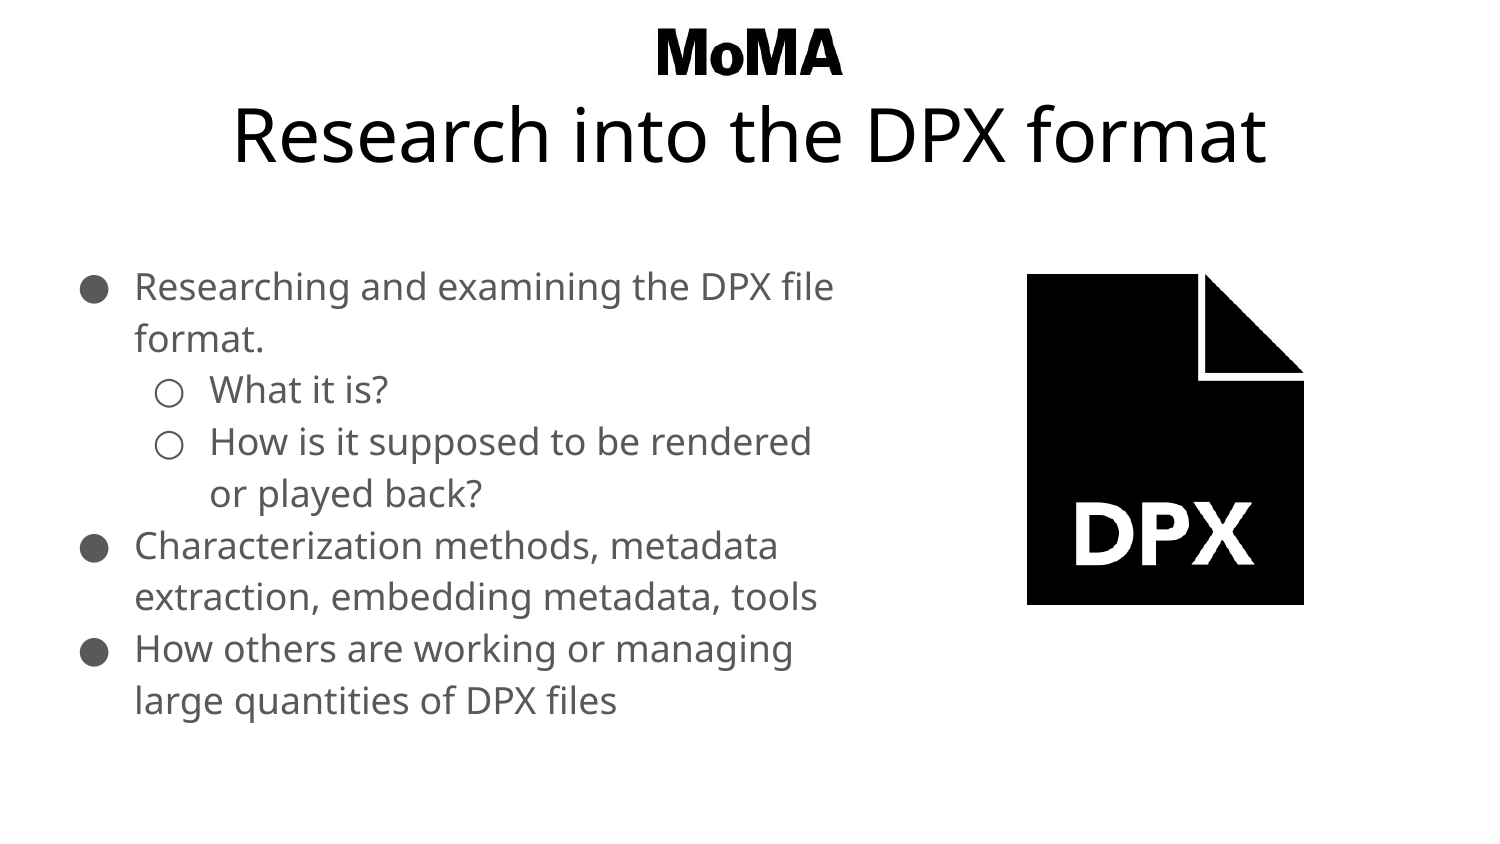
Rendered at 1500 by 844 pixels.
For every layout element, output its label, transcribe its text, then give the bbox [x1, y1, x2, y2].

picture [881, 195, 1450, 681]
title Research into the DPX format [51, 72, 1449, 167]
picture [652, 20, 848, 72]
text_box Researching and examining the DPX file format. What it is? How is it supposed to be rendered or played back? Characterization methods, metadata extraction, embedding metadata, tools How others are working or managing large quantities of DPX files [44, 196, 854, 800]
